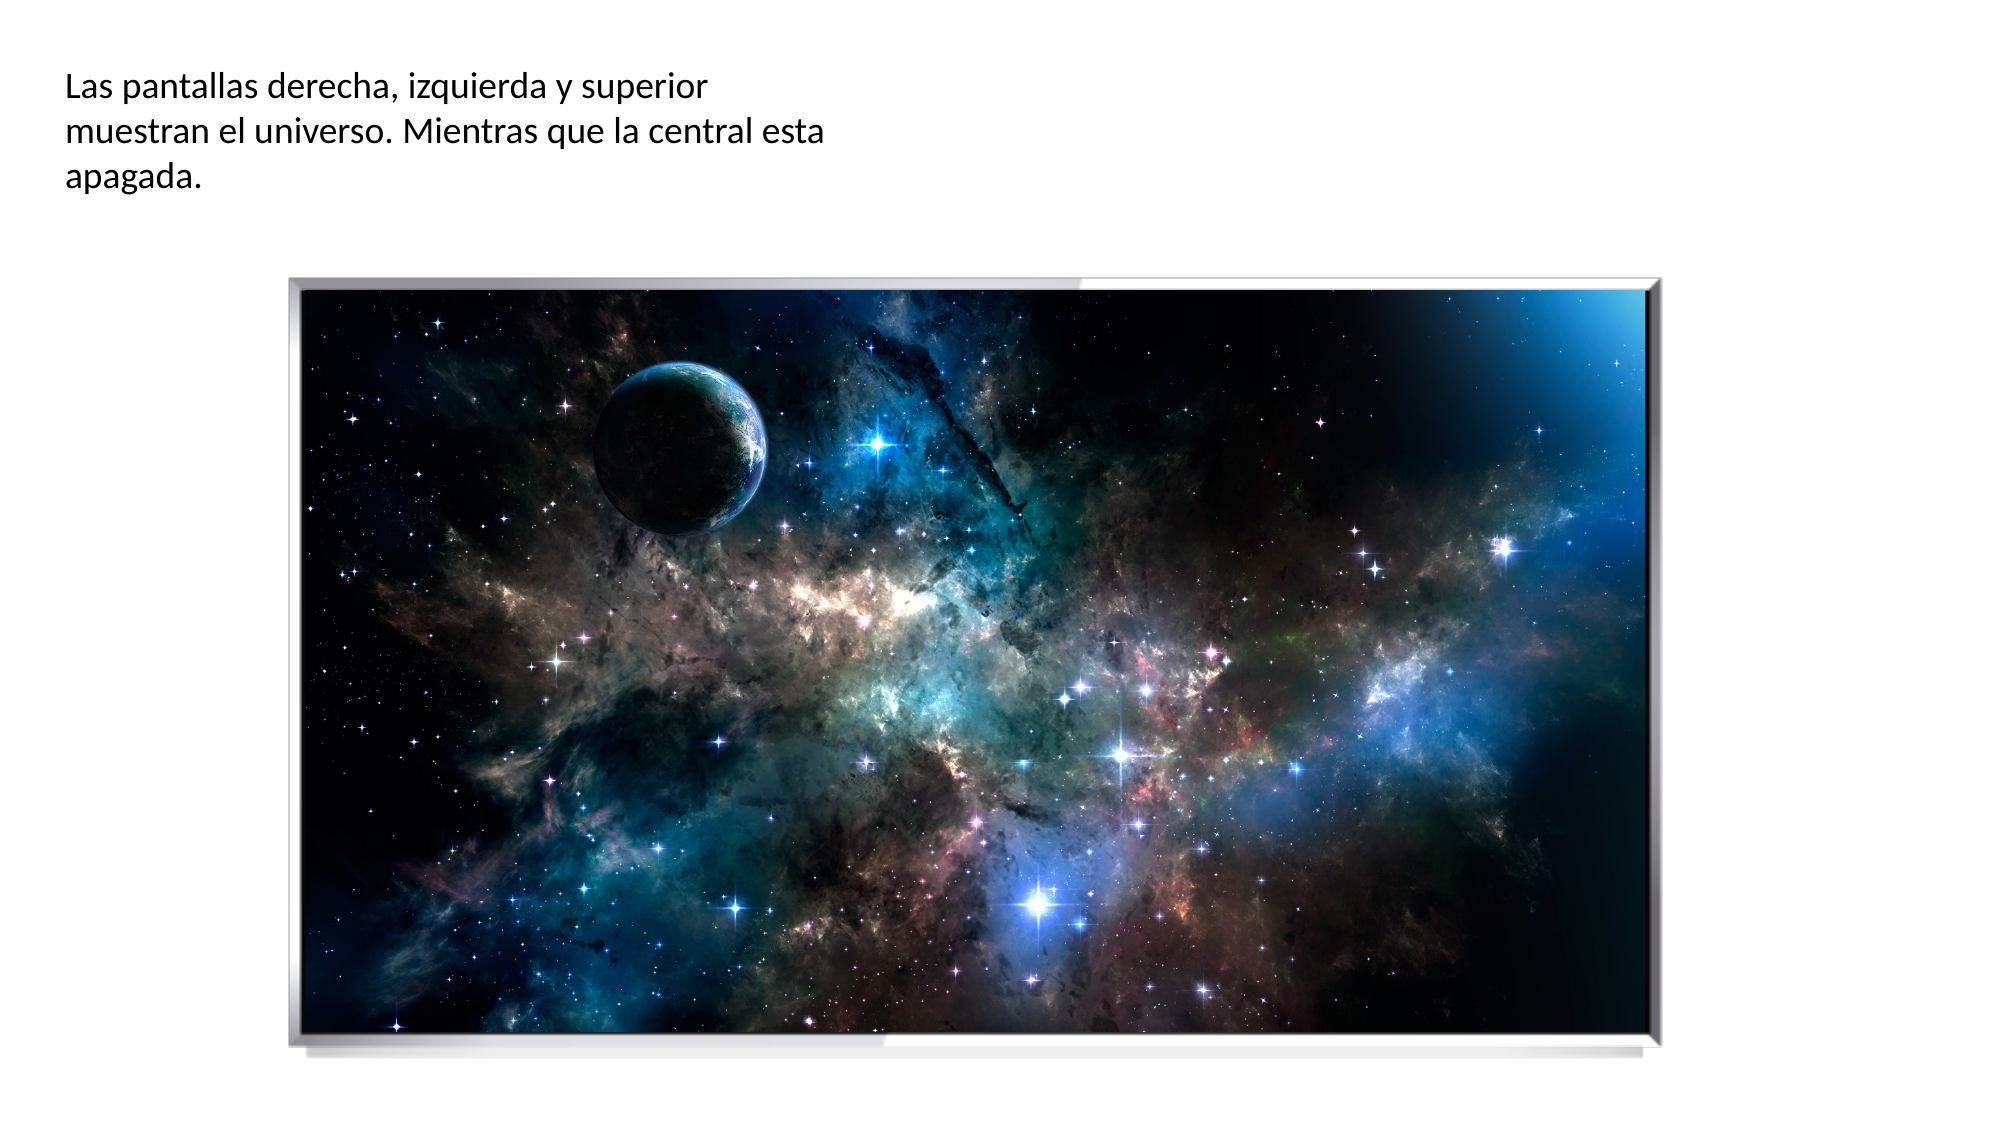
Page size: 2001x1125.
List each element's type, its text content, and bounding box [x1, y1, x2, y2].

picture [279, 268, 1671, 1067]
text_box Las pantallas derecha, izquierda y superior muestran el universo. Mientras que la central esta apagada. [50, 53, 862, 204]
